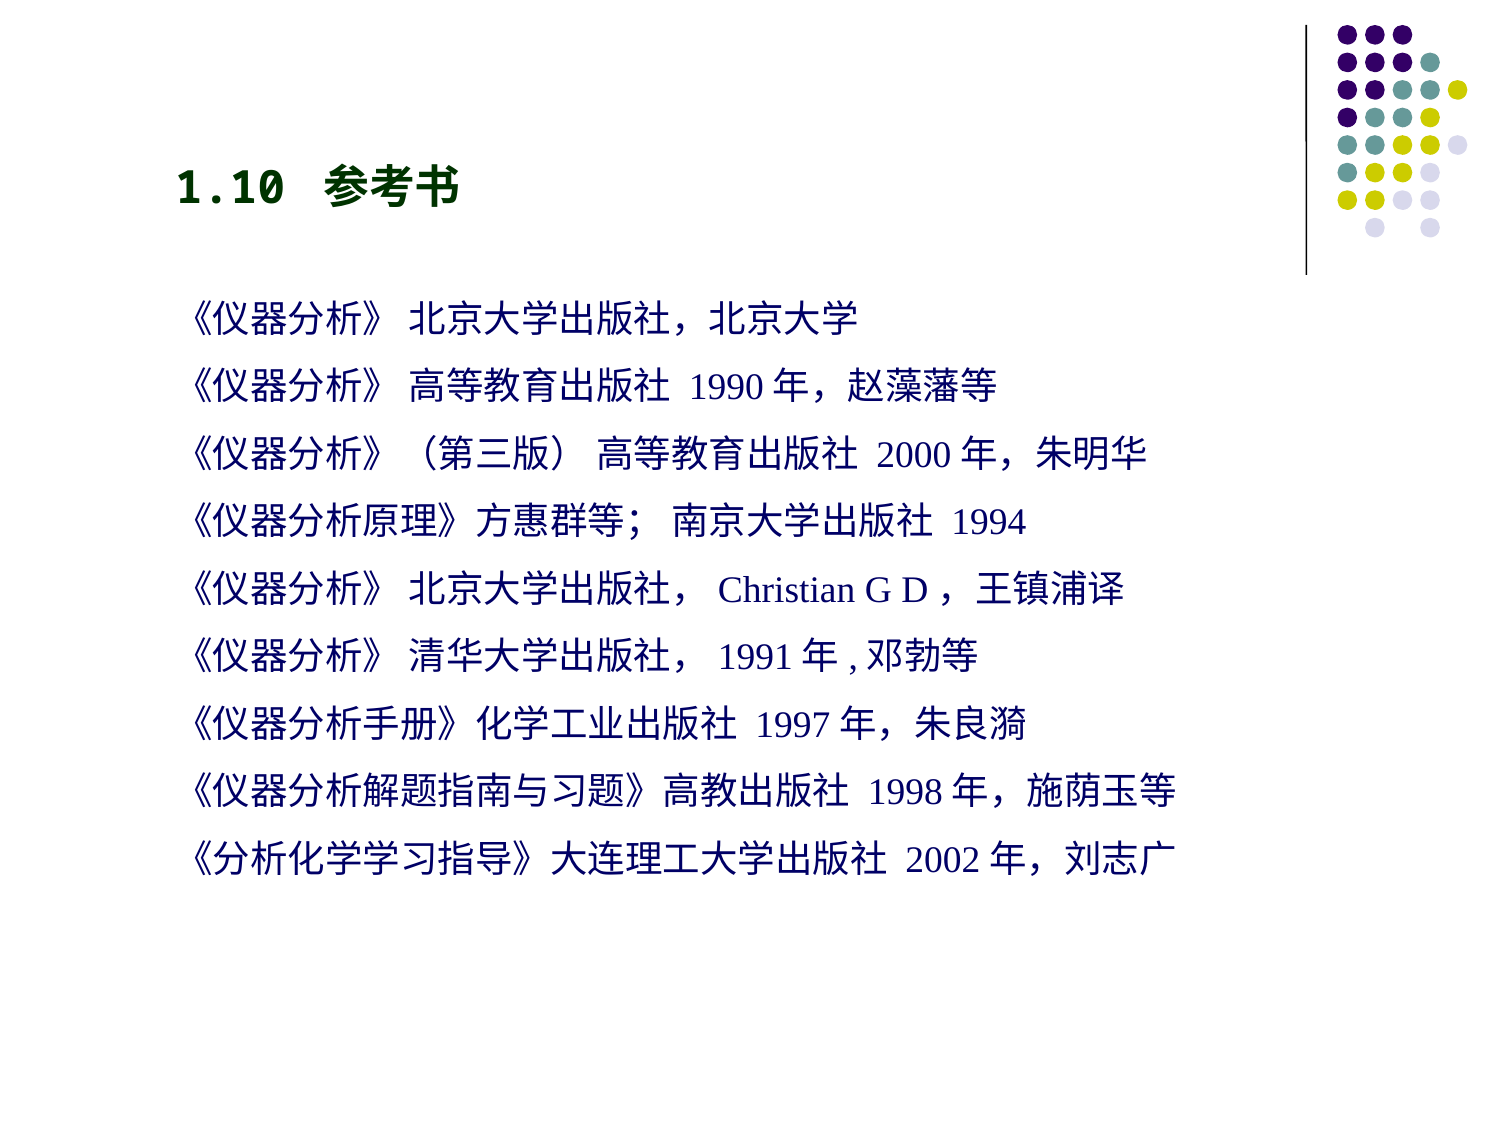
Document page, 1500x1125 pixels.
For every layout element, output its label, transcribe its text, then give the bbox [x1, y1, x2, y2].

text_box 《仪器分析》 北京大学出版社，北京大学 《仪器分析》 高等教育出版社 1990年，赵藻藩等 《仪器分析》（第三版） 高等教育出版社 2000年，朱明华 《仪器分析原理》方惠群等； 南京大学出版社 1994 《仪器分析》 北京大学出版社，Christian G D，王镇浦译 《仪器分析》 清华大学出版社，1991年,邓勃等 《仪器分析手册》化学工业出版社 1997年，朱良漪 《仪器分析解题指南与习题》高教出版社 1998年，施荫玉等 《分析化学学习指导》大连理工大学出版社 2002年，刘志广 [160, 264, 1270, 888]
text_box 1.10 参考书 [160, 128, 988, 242]
